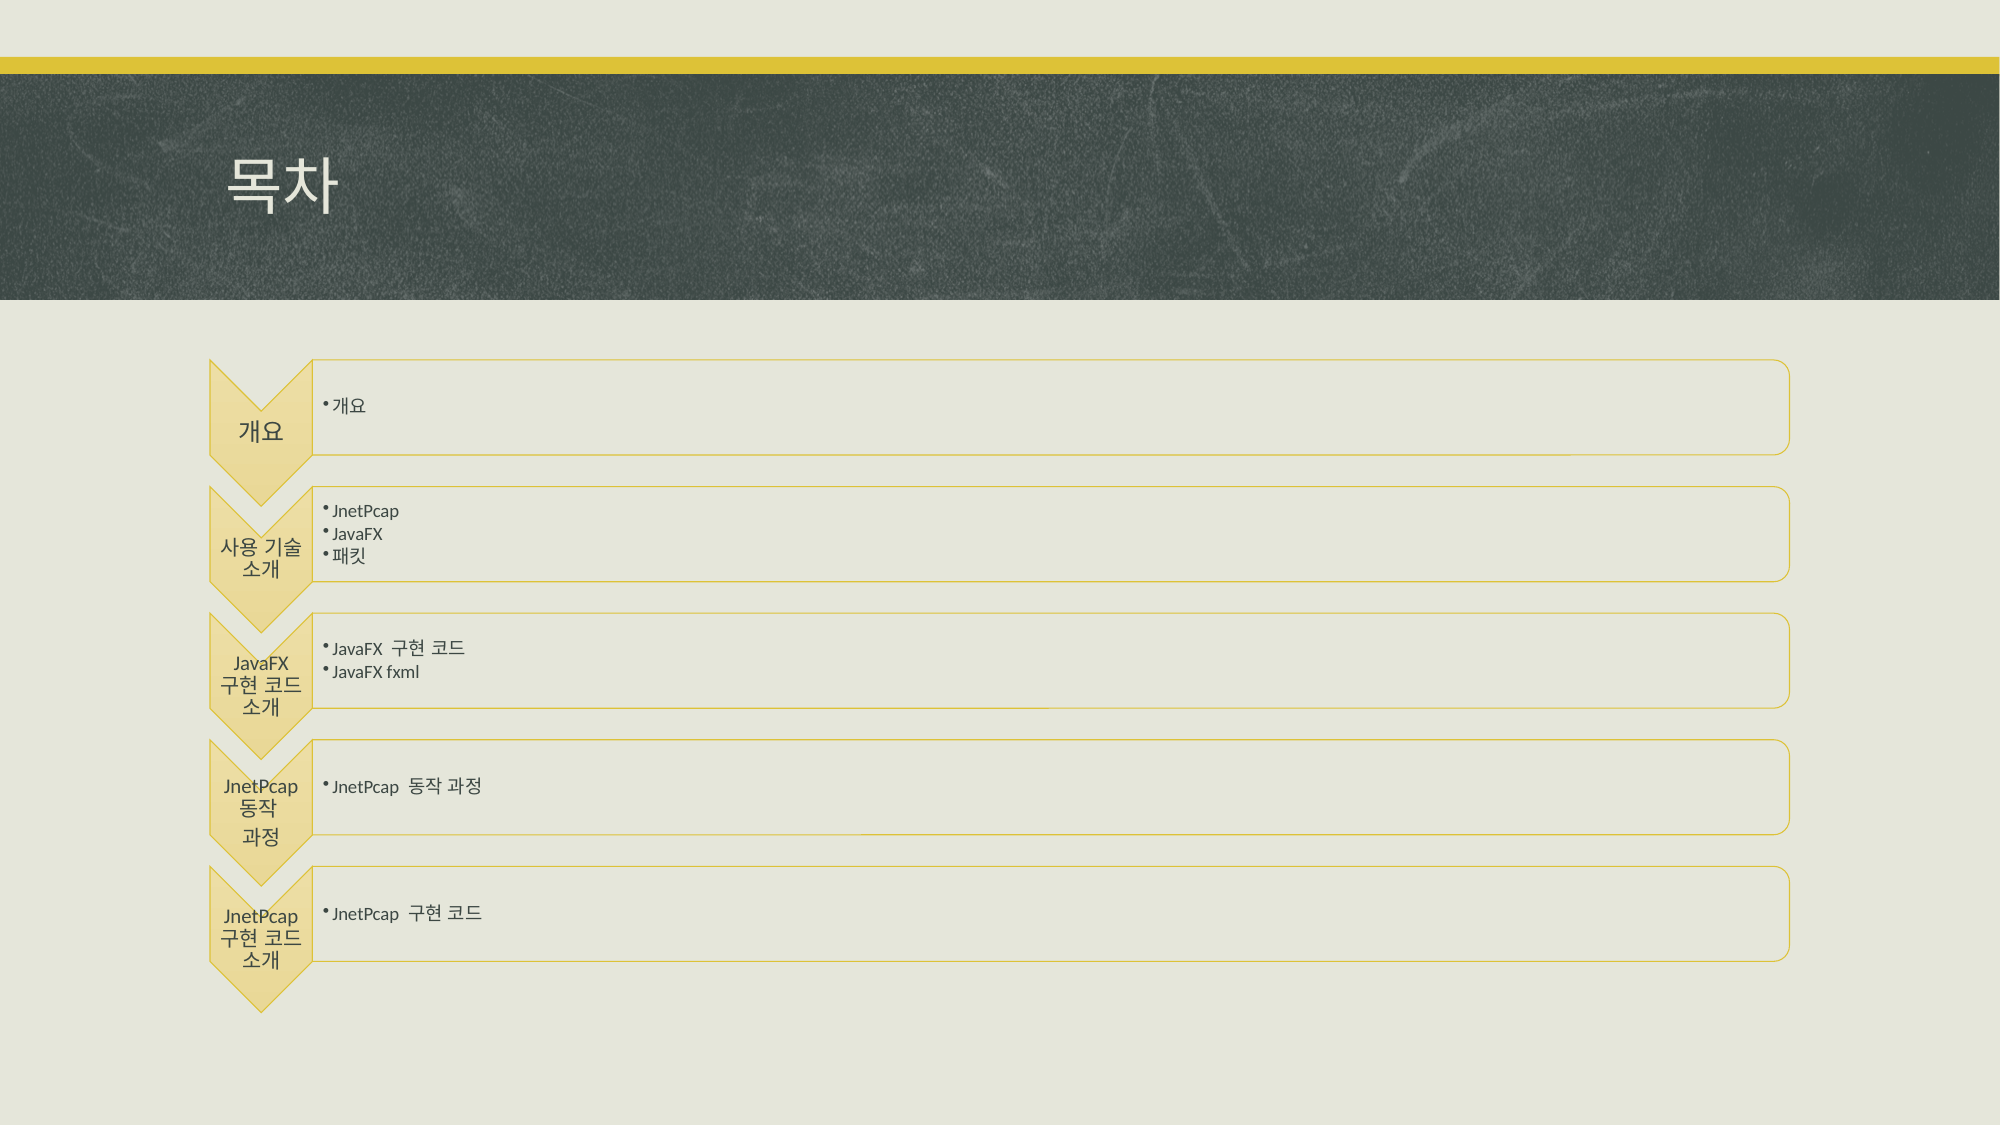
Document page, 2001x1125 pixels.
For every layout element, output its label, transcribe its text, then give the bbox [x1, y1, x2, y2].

picture [0, 74, 2000, 300]
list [209, 359, 1790, 1014]
title 목차 [210, 76, 1790, 300]
